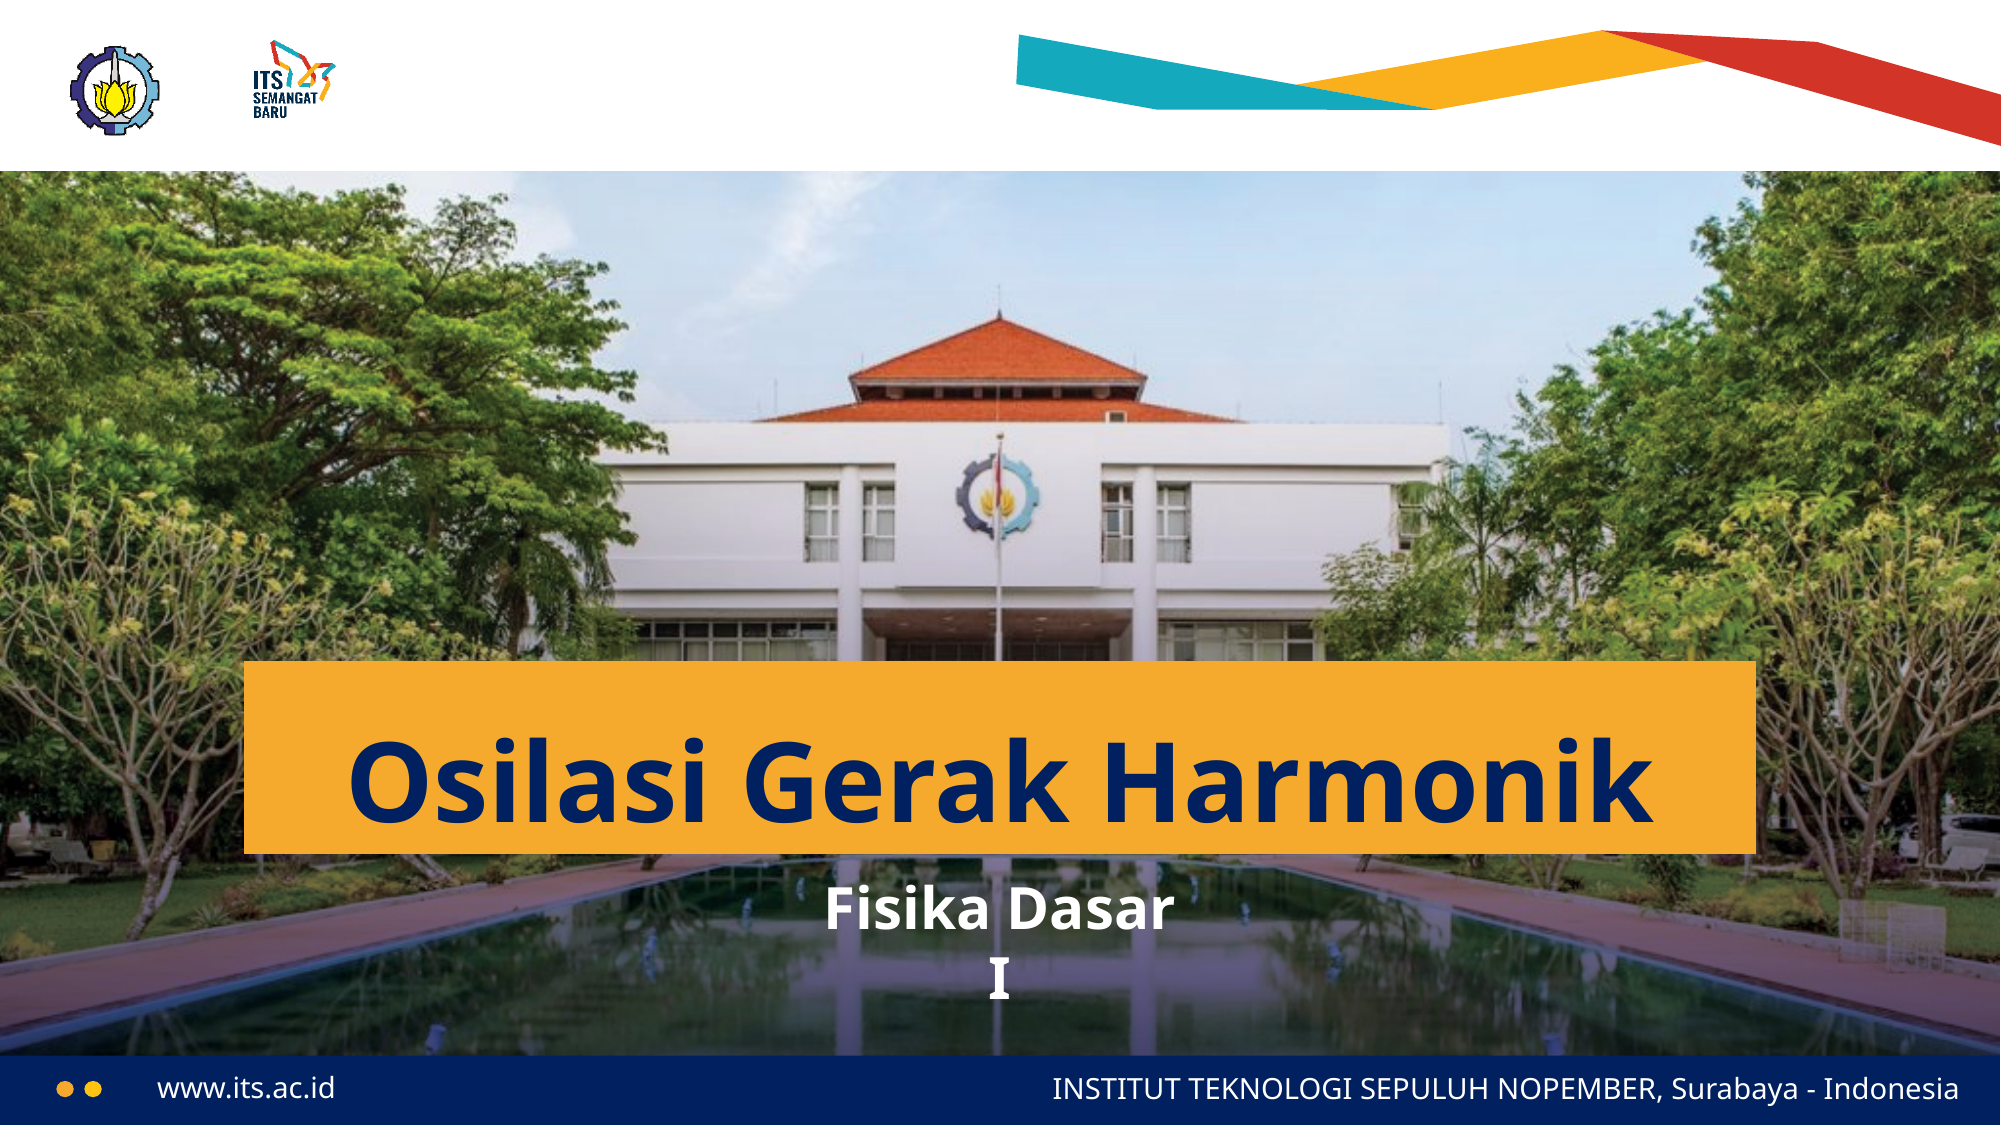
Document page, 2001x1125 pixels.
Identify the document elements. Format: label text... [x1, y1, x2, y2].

picture [69, 45, 160, 136]
picture [0, 0, 2000, 1062]
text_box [56, 1080, 102, 1098]
text_box [0, 1062, 2000, 1125]
text_box INSTITUT TEKNOLOGI SEPULUH NOPEMBER, Surabaya - Indonesia [886, 1062, 1976, 1113]
text_box www.its.ac.id [142, 1062, 785, 1112]
picture [243, 27, 346, 130]
